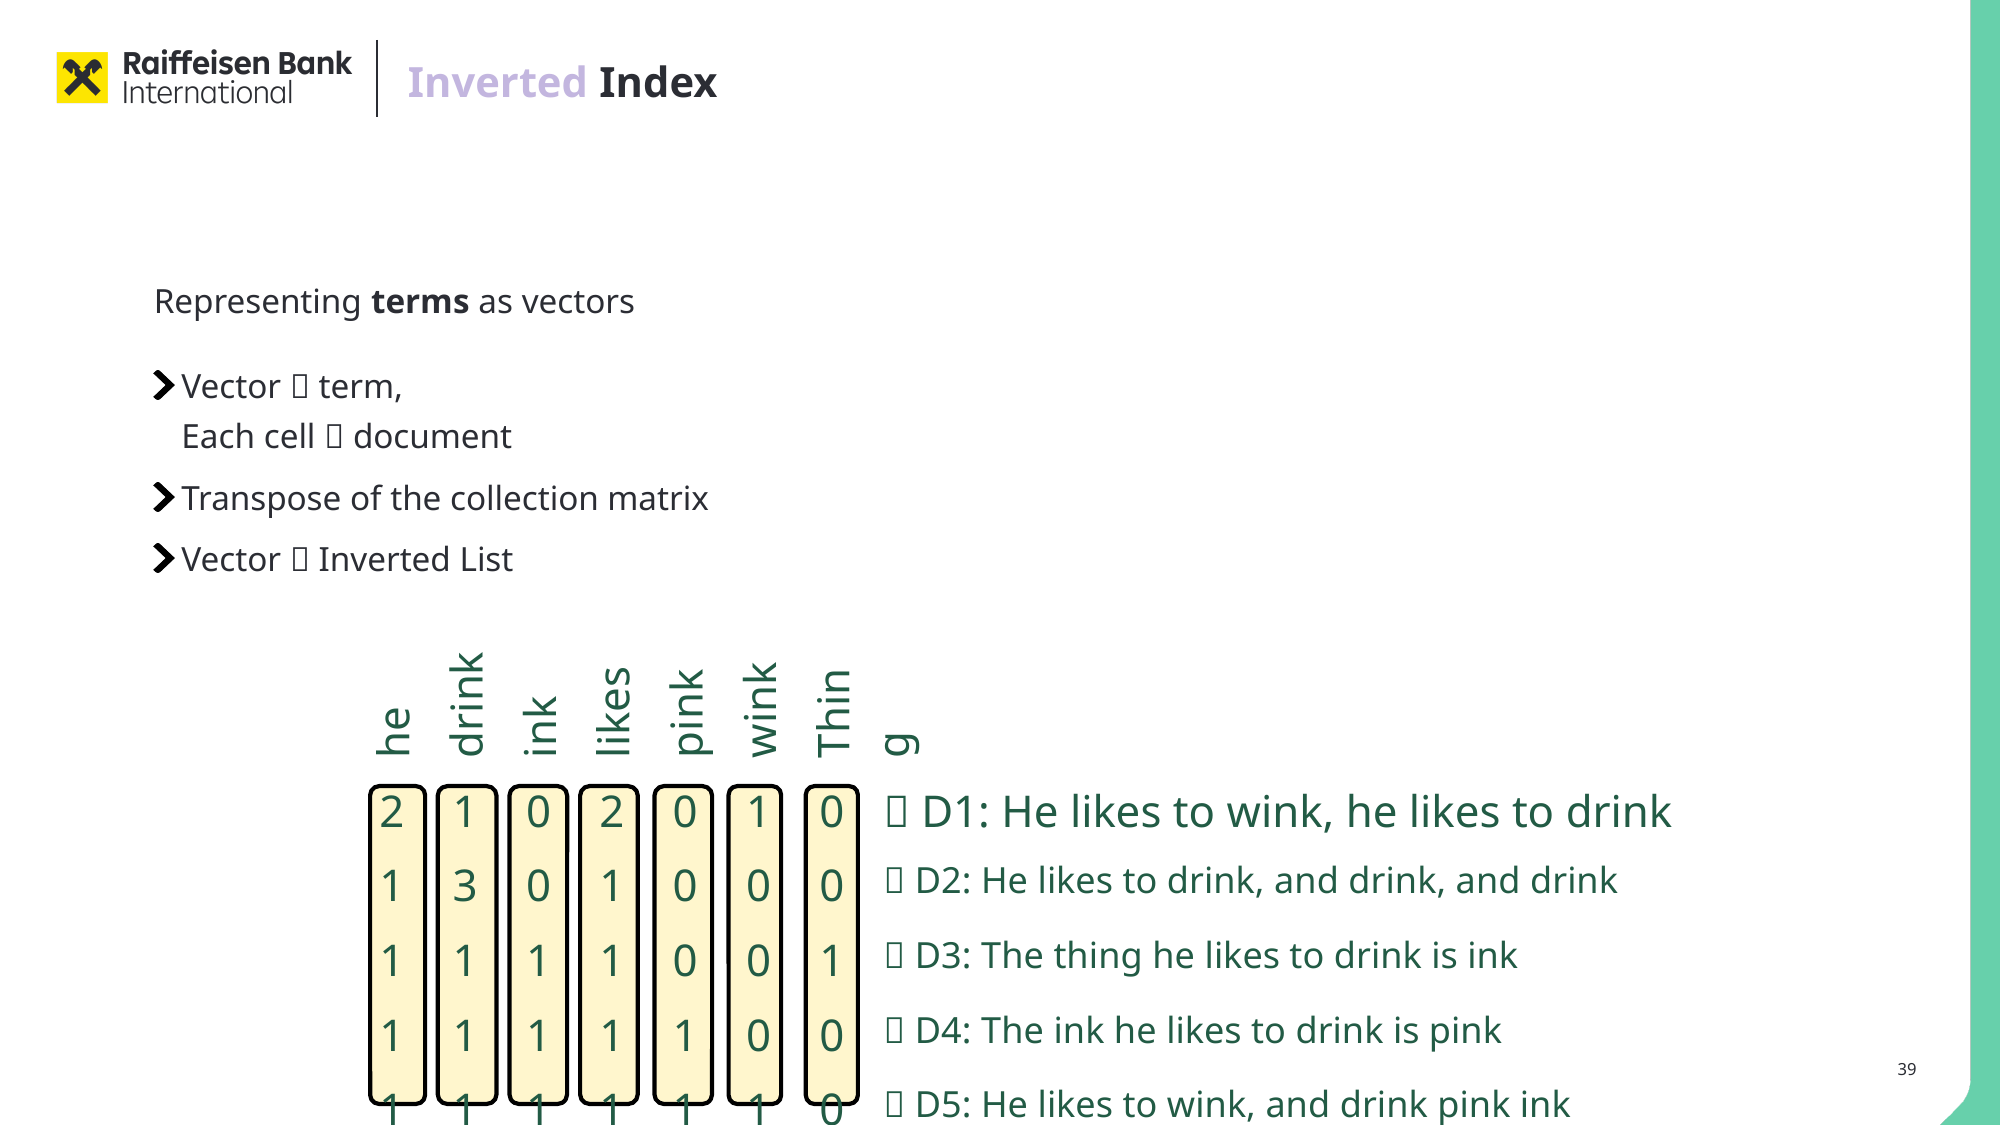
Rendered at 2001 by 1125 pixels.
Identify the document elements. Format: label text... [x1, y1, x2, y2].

table_cell 0 [795, 997, 869, 1071]
table_cell 1 [575, 922, 648, 997]
table_cell 1 [502, 1071, 575, 1125]
table_cell 2 [575, 773, 648, 848]
picture [153, 482, 175, 512]
picture [35, 30, 374, 125]
picture [153, 543, 175, 573]
table_cell 1 [575, 1071, 648, 1125]
table_cell 1 [428, 922, 502, 997]
title Inverted Index [408, 36, 1953, 135]
table_cell 1 [795, 922, 869, 997]
table_cell  D3: The thing he likes to drink is ink [869, 922, 1730, 997]
table_cell 0 [795, 848, 869, 922]
table_cell 1 [428, 997, 502, 1071]
table_cell 1 [575, 848, 648, 922]
table_header he [355, 637, 428, 773]
list Representing terms as vectors Vector  term, Each cell  document Transpose of the collection matrix Vector  Inverted List [153, 270, 1820, 581]
table_cell  D1: He likes to wink, he likes to drink [869, 773, 1730, 848]
table_cell 0 [722, 848, 795, 922]
table_cell 1 [355, 997, 428, 1071]
table_cell  D5: He likes to wink, and drink pink ink [869, 1071, 1730, 1125]
table_cell 1 [502, 997, 575, 1071]
table_cell 0 [722, 997, 795, 1071]
table_header likes [575, 637, 648, 773]
table_cell 0 [648, 848, 722, 922]
table_header pink [648, 637, 722, 773]
table_cell 0 [502, 848, 575, 922]
table_cell 0 [795, 773, 869, 848]
table_cell 0 [502, 773, 575, 848]
table_header drink [428, 637, 502, 773]
table_header ink [502, 637, 575, 773]
table_cell 1 [648, 1071, 722, 1125]
table_cell 1 [722, 773, 795, 848]
table_cell 0 [648, 773, 722, 848]
table_cell 1 [575, 997, 648, 1071]
picture [153, 370, 175, 400]
table_cell 1 [428, 773, 502, 848]
table_cell 0 [795, 1071, 869, 1125]
table_header wink [722, 637, 795, 773]
table_cell 1 [355, 1071, 428, 1125]
table_cell  D2: He likes to drink, and drink, and drink [869, 848, 1730, 922]
table_cell 1 [648, 997, 722, 1071]
table_header [869, 637, 1730, 773]
table_cell 3 [428, 848, 502, 922]
table_cell 2 [355, 773, 428, 848]
table_cell 1 [428, 1071, 502, 1125]
picture [1937, 0, 2000, 1125]
table_header Thing [795, 637, 869, 773]
table_cell 0 [722, 922, 795, 997]
table_cell 1 [722, 1071, 795, 1125]
table_cell 1 [355, 922, 428, 997]
table_cell 1 [355, 848, 428, 922]
table_cell  D4: The ink he likes to drink is pink [869, 997, 1730, 1071]
table_cell 1 [502, 922, 575, 997]
table_cell 0 [648, 922, 722, 997]
